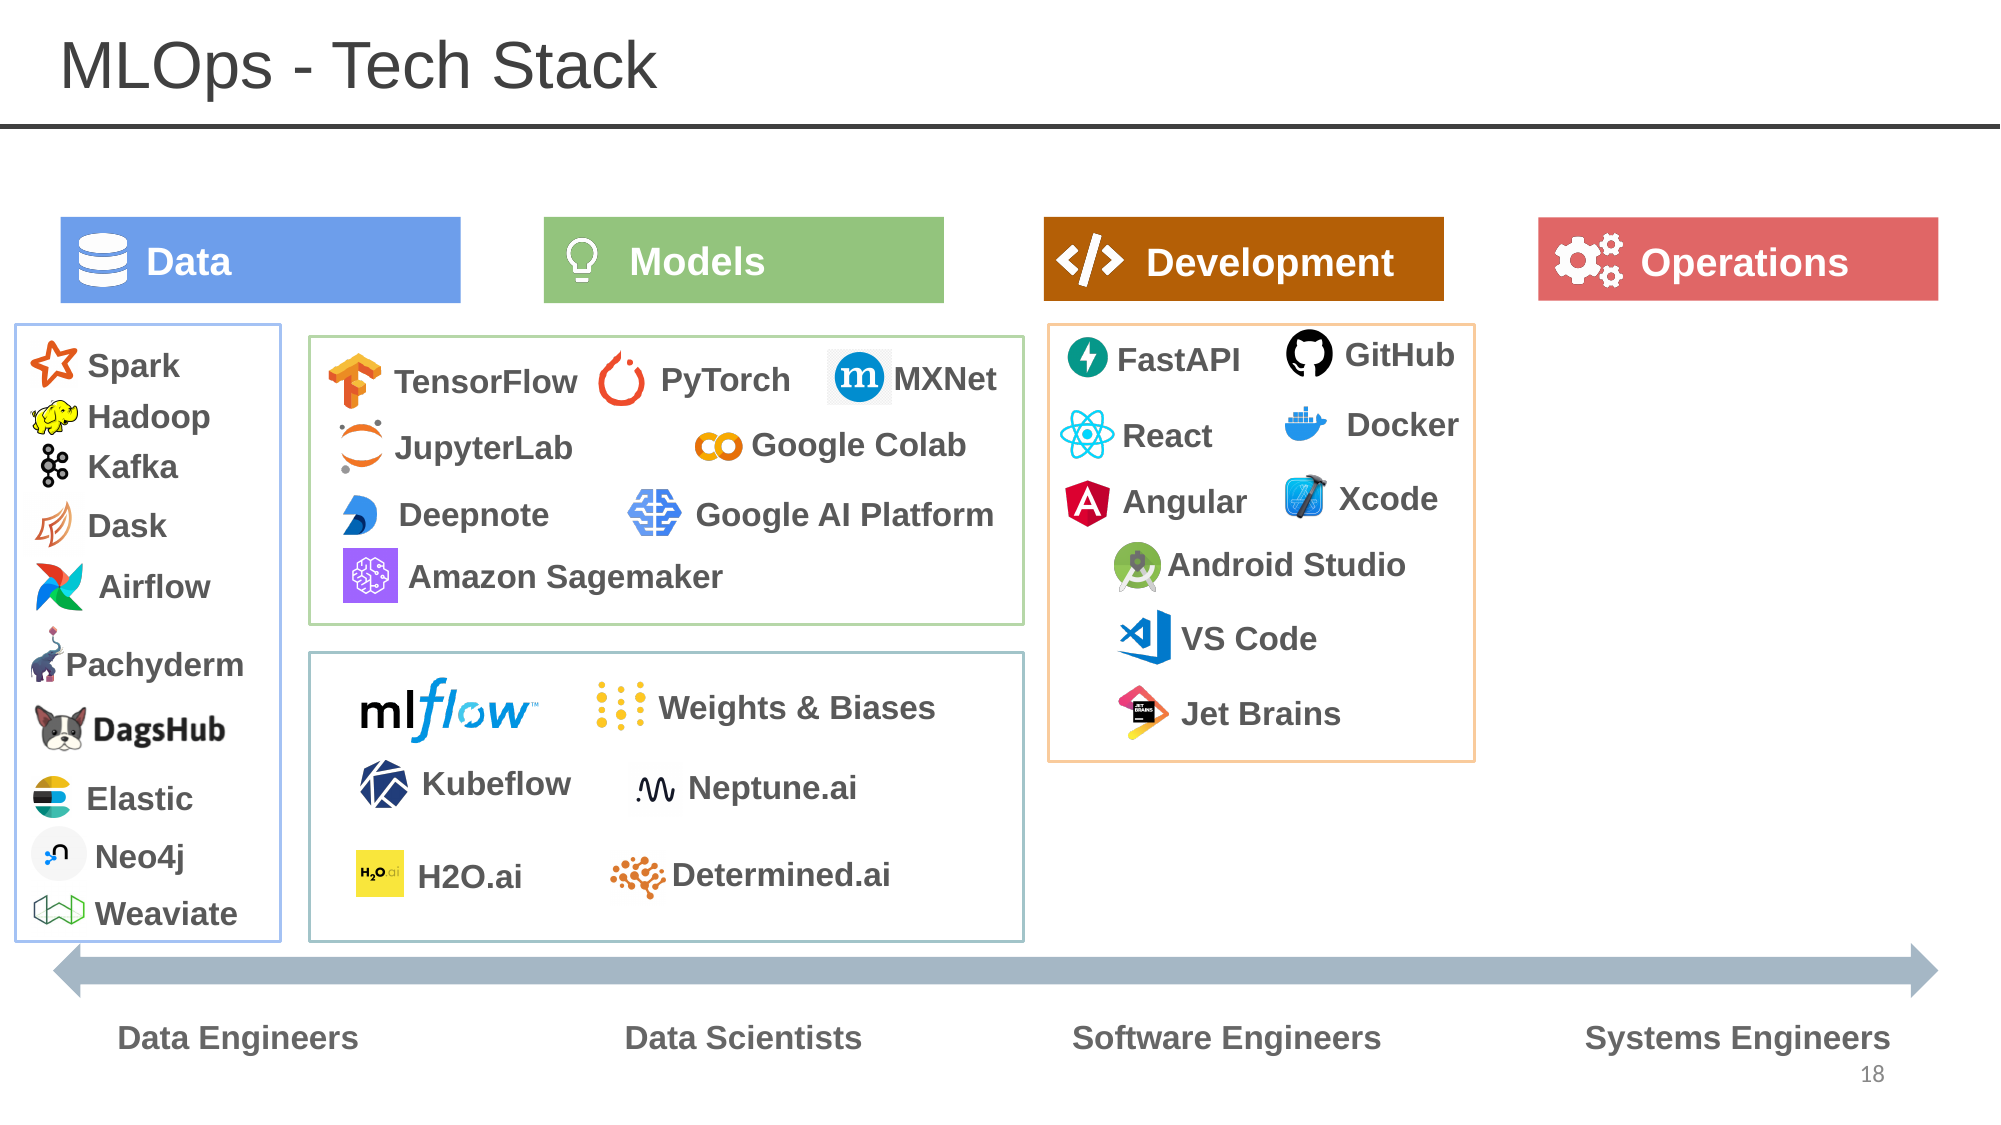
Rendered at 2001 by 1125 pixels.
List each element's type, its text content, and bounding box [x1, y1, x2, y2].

title MLOps - Tech Stack [44, 14, 1813, 127]
slide_number 18 [1433, 1042, 1900, 1103]
text_box Data Engineers [60, 1008, 416, 1064]
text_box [1538, 217, 1939, 301]
text_box [52, 943, 1939, 999]
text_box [308, 652, 1025, 942]
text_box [15, 324, 281, 942]
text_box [308, 335, 1025, 626]
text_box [1043, 216, 1445, 302]
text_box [543, 216, 945, 304]
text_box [1048, 324, 1494, 762]
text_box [60, 216, 461, 304]
text_box Data Scientists [565, 1008, 922, 1064]
text_box Systems Engineers [1560, 1008, 1917, 1064]
text_box Software Engineers [1049, 1008, 1405, 1064]
